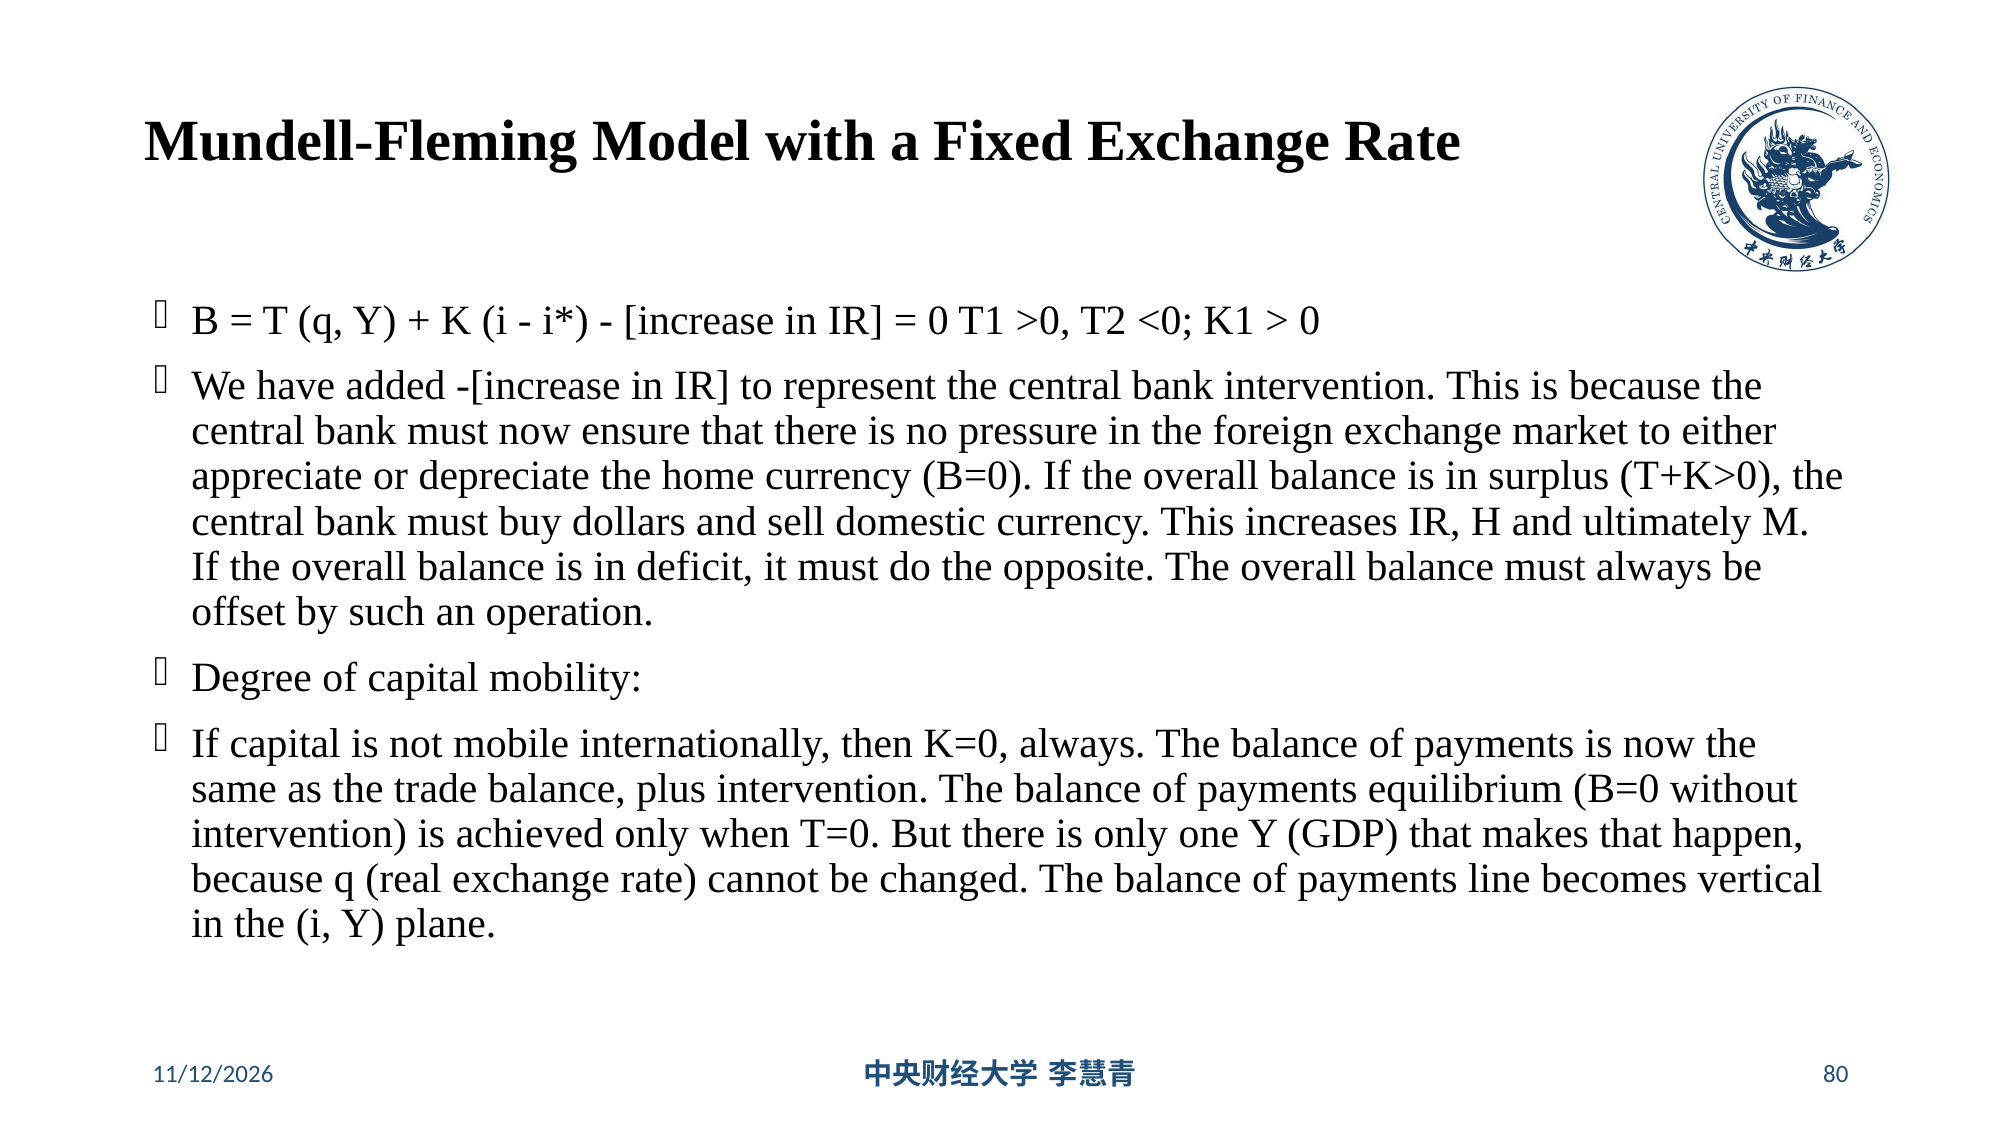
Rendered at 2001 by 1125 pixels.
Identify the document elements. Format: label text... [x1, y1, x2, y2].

list B = T (q, Y) + K (i - i*) - [increase in IR] = 0 T1 >0, T2 <0; K1 > 0 We have added -[increase in IR] to represent the central bank intervention. This is because the central bank must now ensure that there is no pressure in the foreign exchange market to either appreciate or depreciate the home currency (B=0). If the overall balance is in surplus (T+K>0), the central bank must buy dollars and sell domestic currency. This increases IR, H and ultimately M. If the overall balance is in deficit, it must do the opposite. The overall balance must always be offset by such an operation. Degree of capital mobility: If capital is not mobile internationally, then K=0, always. The balance of payments is now the same as the trade balance, plus intervention. The balance of payments equilibrium (B=0 without intervention) is achieved only when T=0. But there is only one Y (GDP) that makes that happen, because q (real exchange rate) cannot be changed. The balance of payments line becomes vertical in the (i, Y) plane. [138, 290, 1864, 991]
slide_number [137, 1042, 588, 1103]
footer 中央财经大学 李慧青 [662, 1042, 1338, 1103]
picture [1615, 52, 1980, 307]
slide_number 80 [1413, 1042, 1864, 1103]
title Mundell-Fleming Model with a Fixed Exchange Rate [129, 102, 1855, 272]
